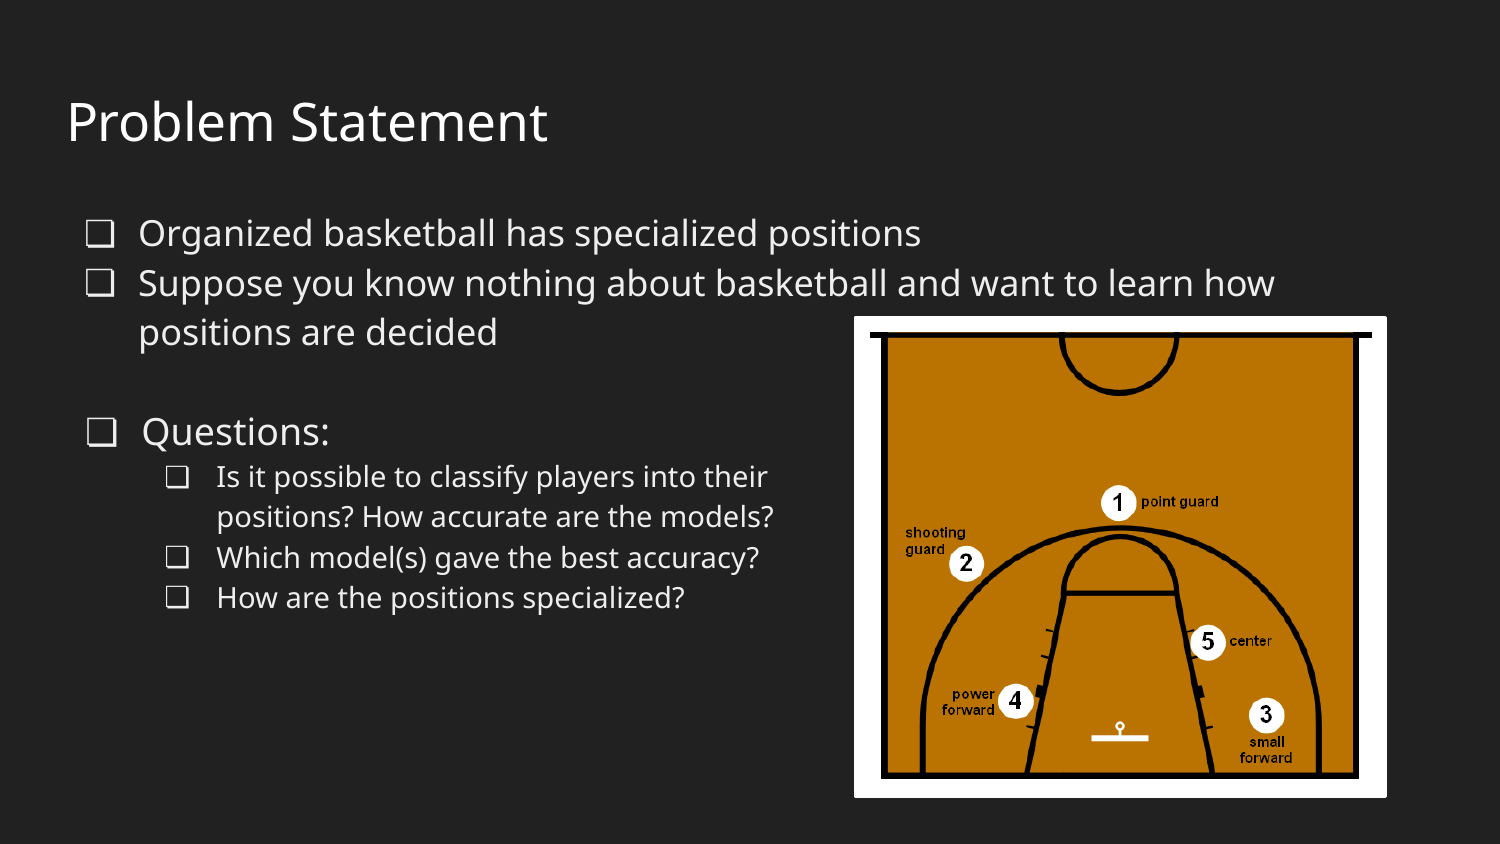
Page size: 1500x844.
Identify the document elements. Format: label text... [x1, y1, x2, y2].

text_box Questions: Is it possible to classify players into their positions? How accurate are the models? Which model(s) gave the best accuracy? How are the positions specialized? [51, 386, 835, 689]
list Organized basketball has specialized positions Suppose you know nothing about basketball and want to learn how positions are decided [51, 189, 1449, 368]
picture [857, 318, 1385, 796]
title Problem Statement [51, 72, 1449, 167]
